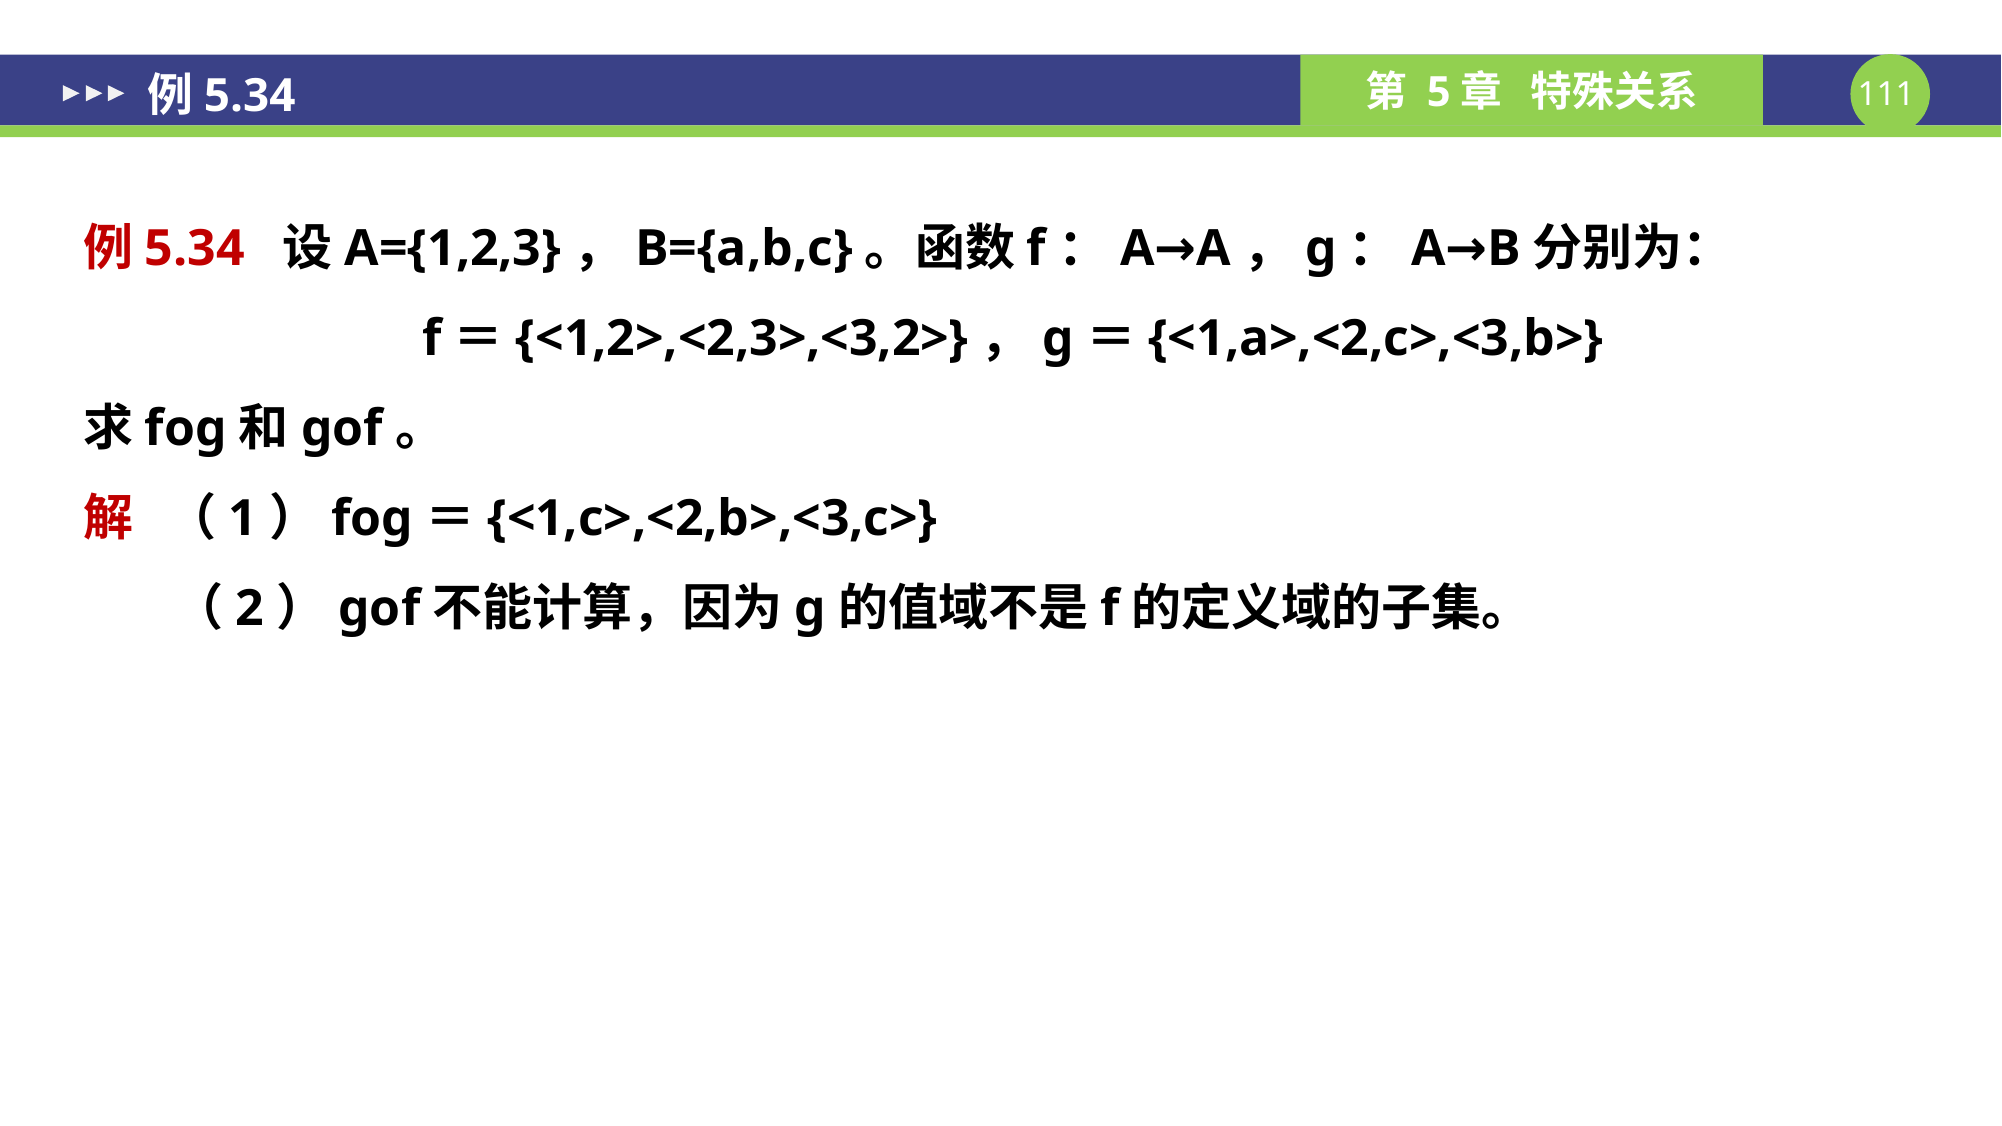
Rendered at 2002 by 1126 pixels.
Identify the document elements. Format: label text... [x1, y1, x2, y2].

title 例5.34 [127, 57, 1003, 129]
list 例5.34 设A={1,2,3}，B={a,b,c}。函数f：A→A，g：A→B分别为： f＝{<1,2>,<2,3>,<3,2>}，g＝{<1,a>,<2,c>,<3,b>} 求fog和gof。 解 （1）fog＝{<1,c>,<2,b>,<3,c>} （2）gof不能计算，因为g的值域不是f的定义域的子集。 [63, 175, 1963, 713]
